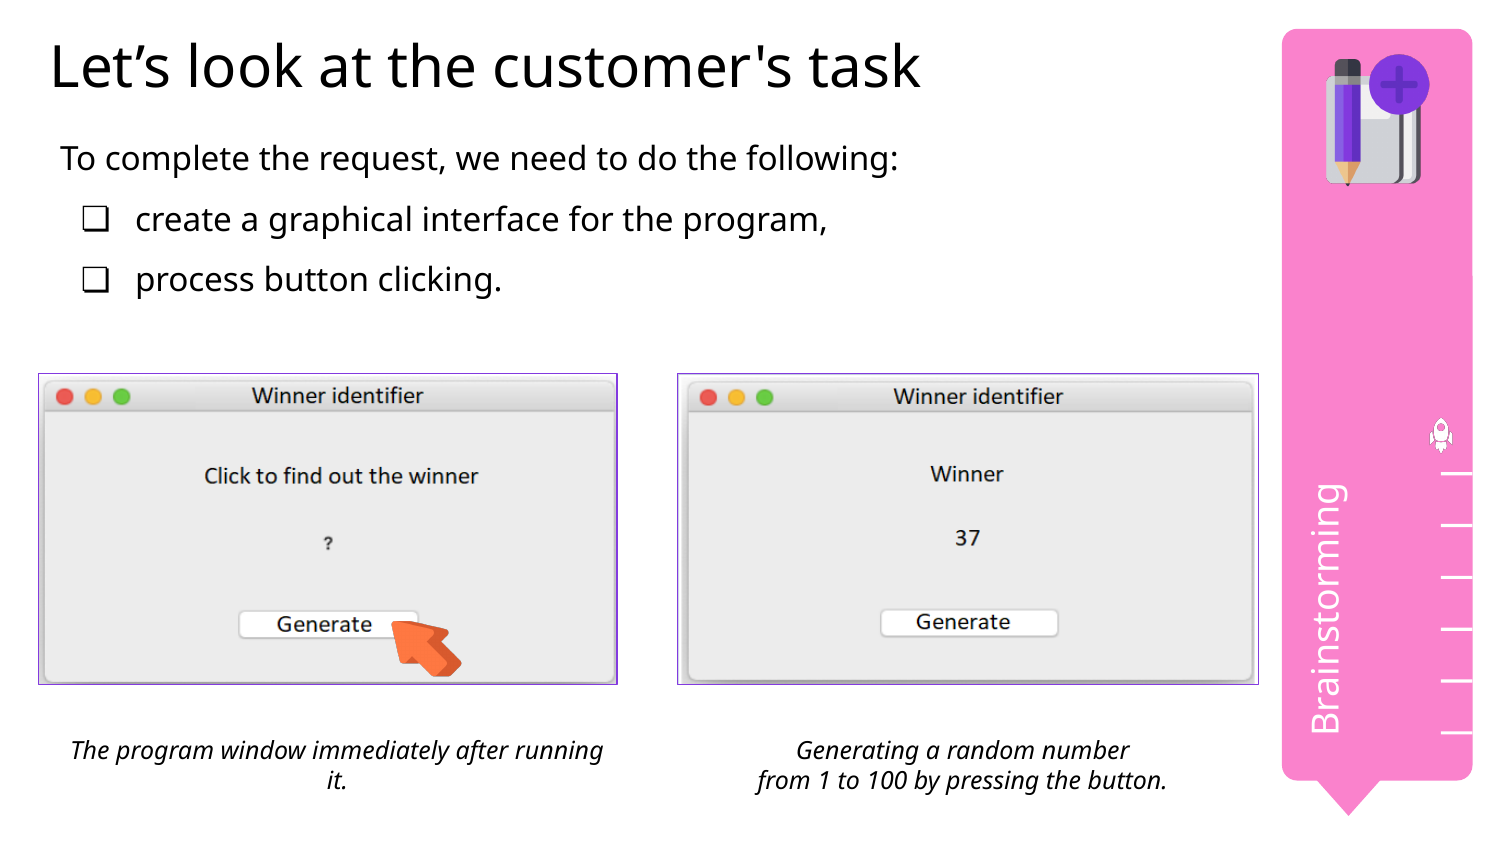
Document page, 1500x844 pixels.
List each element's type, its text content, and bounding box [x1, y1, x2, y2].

text_box Generating a random number from 1 to 100 by pressing the button. [677, 719, 1249, 842]
picture [1290, 38, 1464, 202]
text_box To complete the request, we need to do the following: create a graphical interface for the program, process button clicking. [45, 122, 1237, 329]
picture [38, 374, 617, 710]
picture [678, 374, 1258, 684]
picture [1423, 412, 1459, 459]
text_box The program window immediately after running it. [51, 719, 624, 842]
text_box Let’s look at the customer's task [49, 28, 1237, 113]
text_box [1281, 28, 1473, 817]
